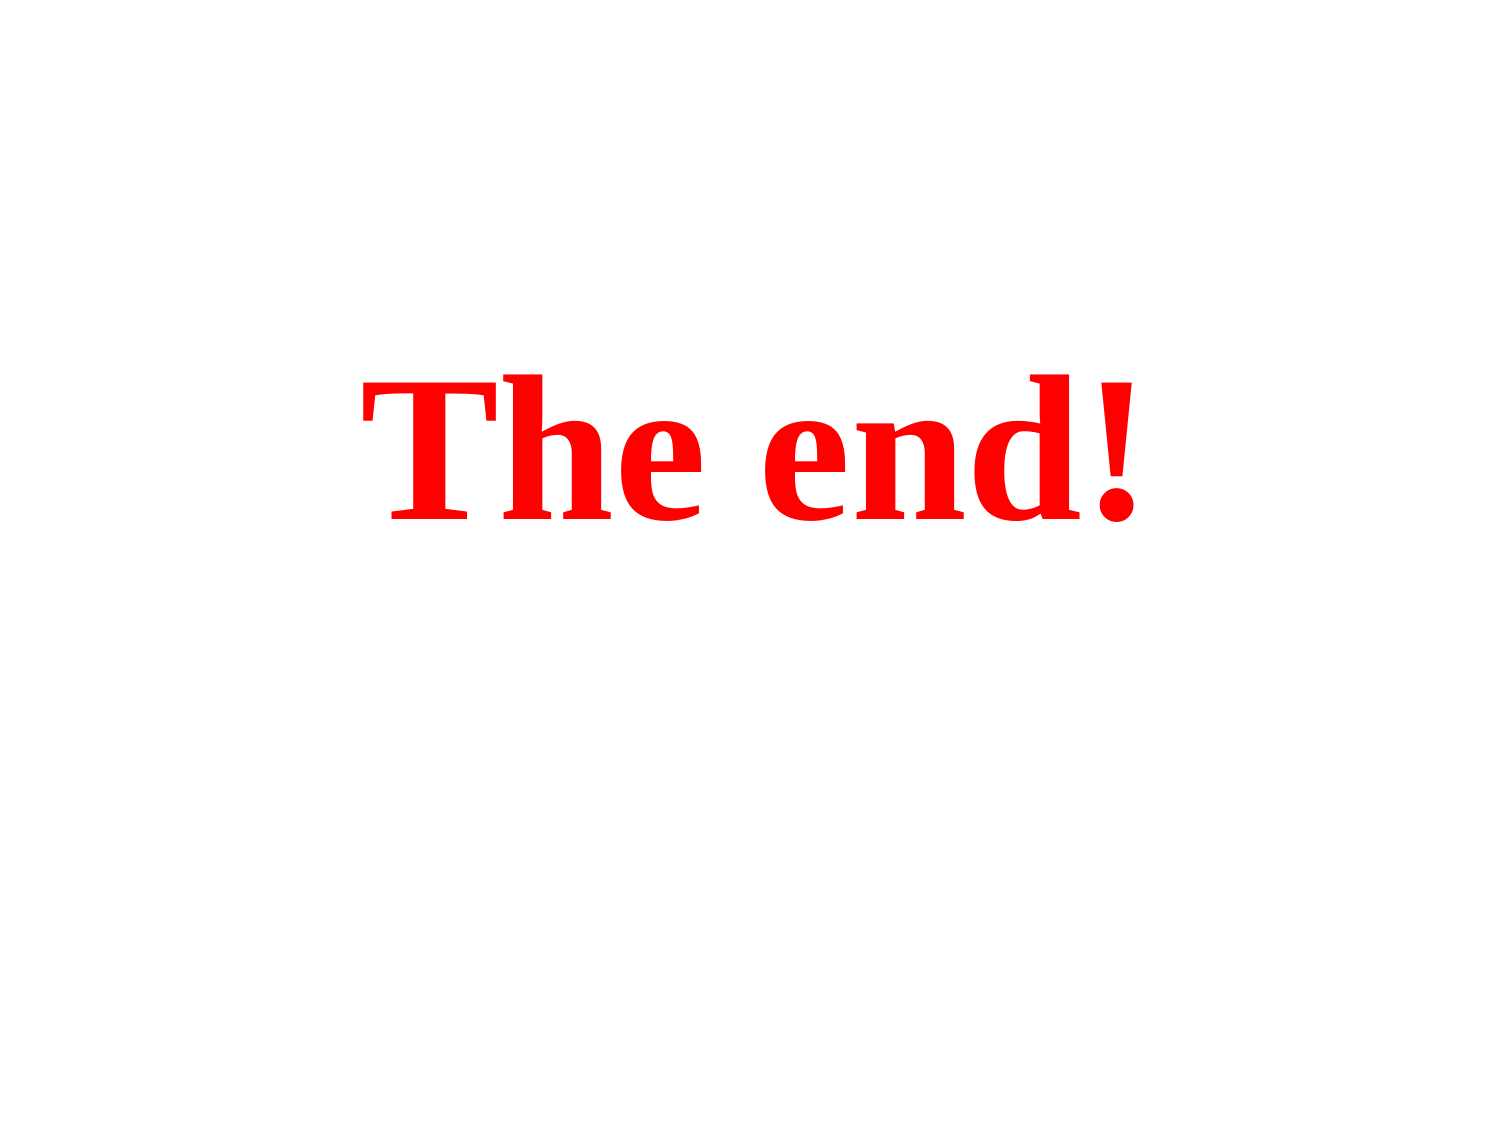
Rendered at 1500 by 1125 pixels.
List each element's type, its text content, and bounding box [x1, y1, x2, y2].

text_box The end! [99, 303, 1413, 569]
